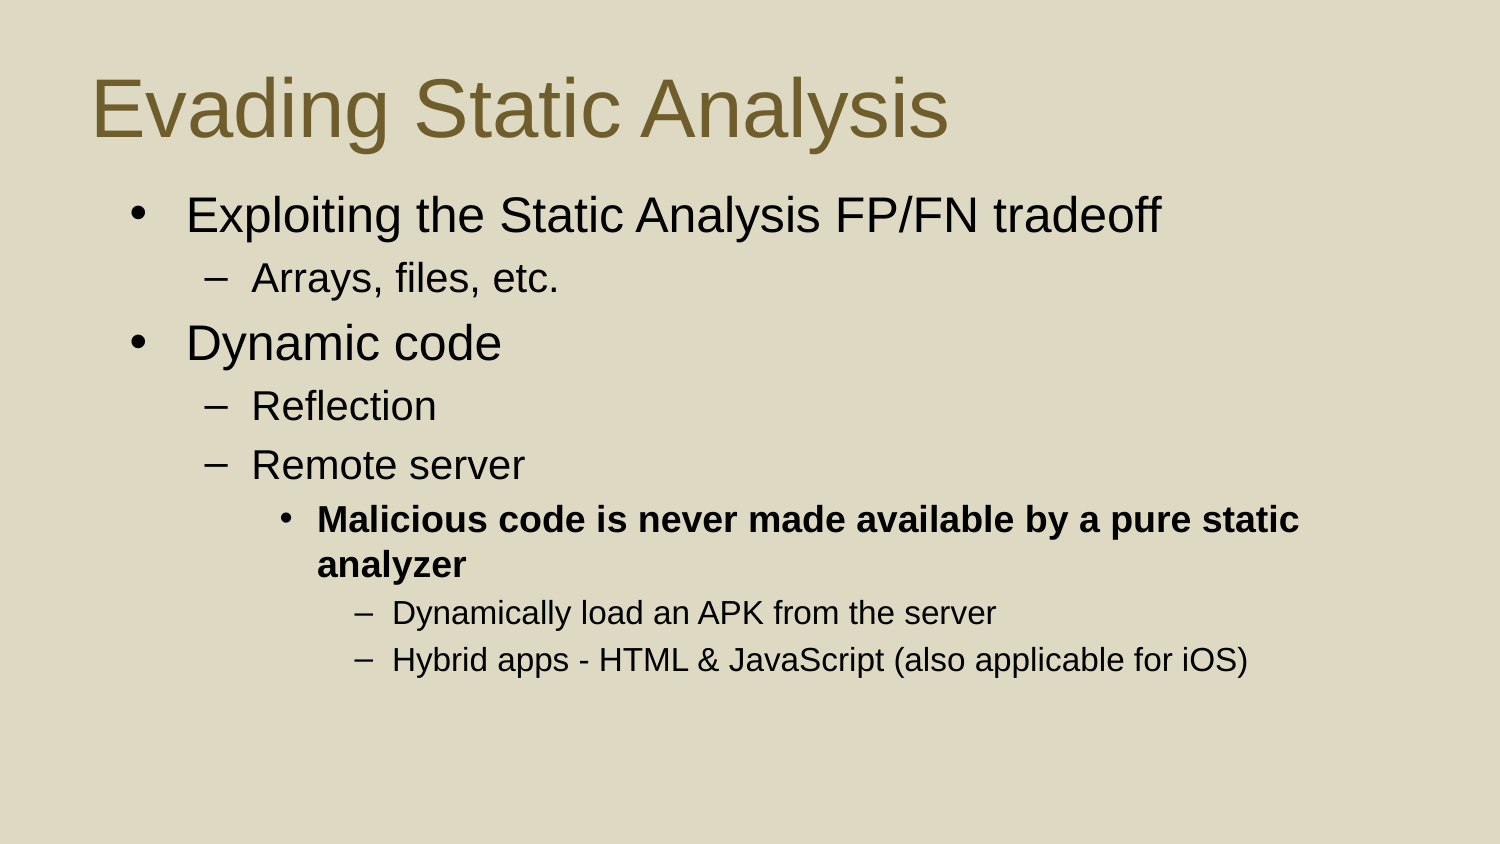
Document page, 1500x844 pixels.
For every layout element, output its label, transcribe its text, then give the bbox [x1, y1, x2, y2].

list Exploiting the Static Analysis FP/FN tradeoff Arrays, files, etc. Dynamic code Reflection Remote server Malicious code is never made available by a pure static analyzer Dynamically load an APK from the server Hybrid apps - HTML & JavaScript (also applicable for iOS) [114, 174, 1443, 732]
title Evading Static Analysis [75, 33, 1425, 175]
